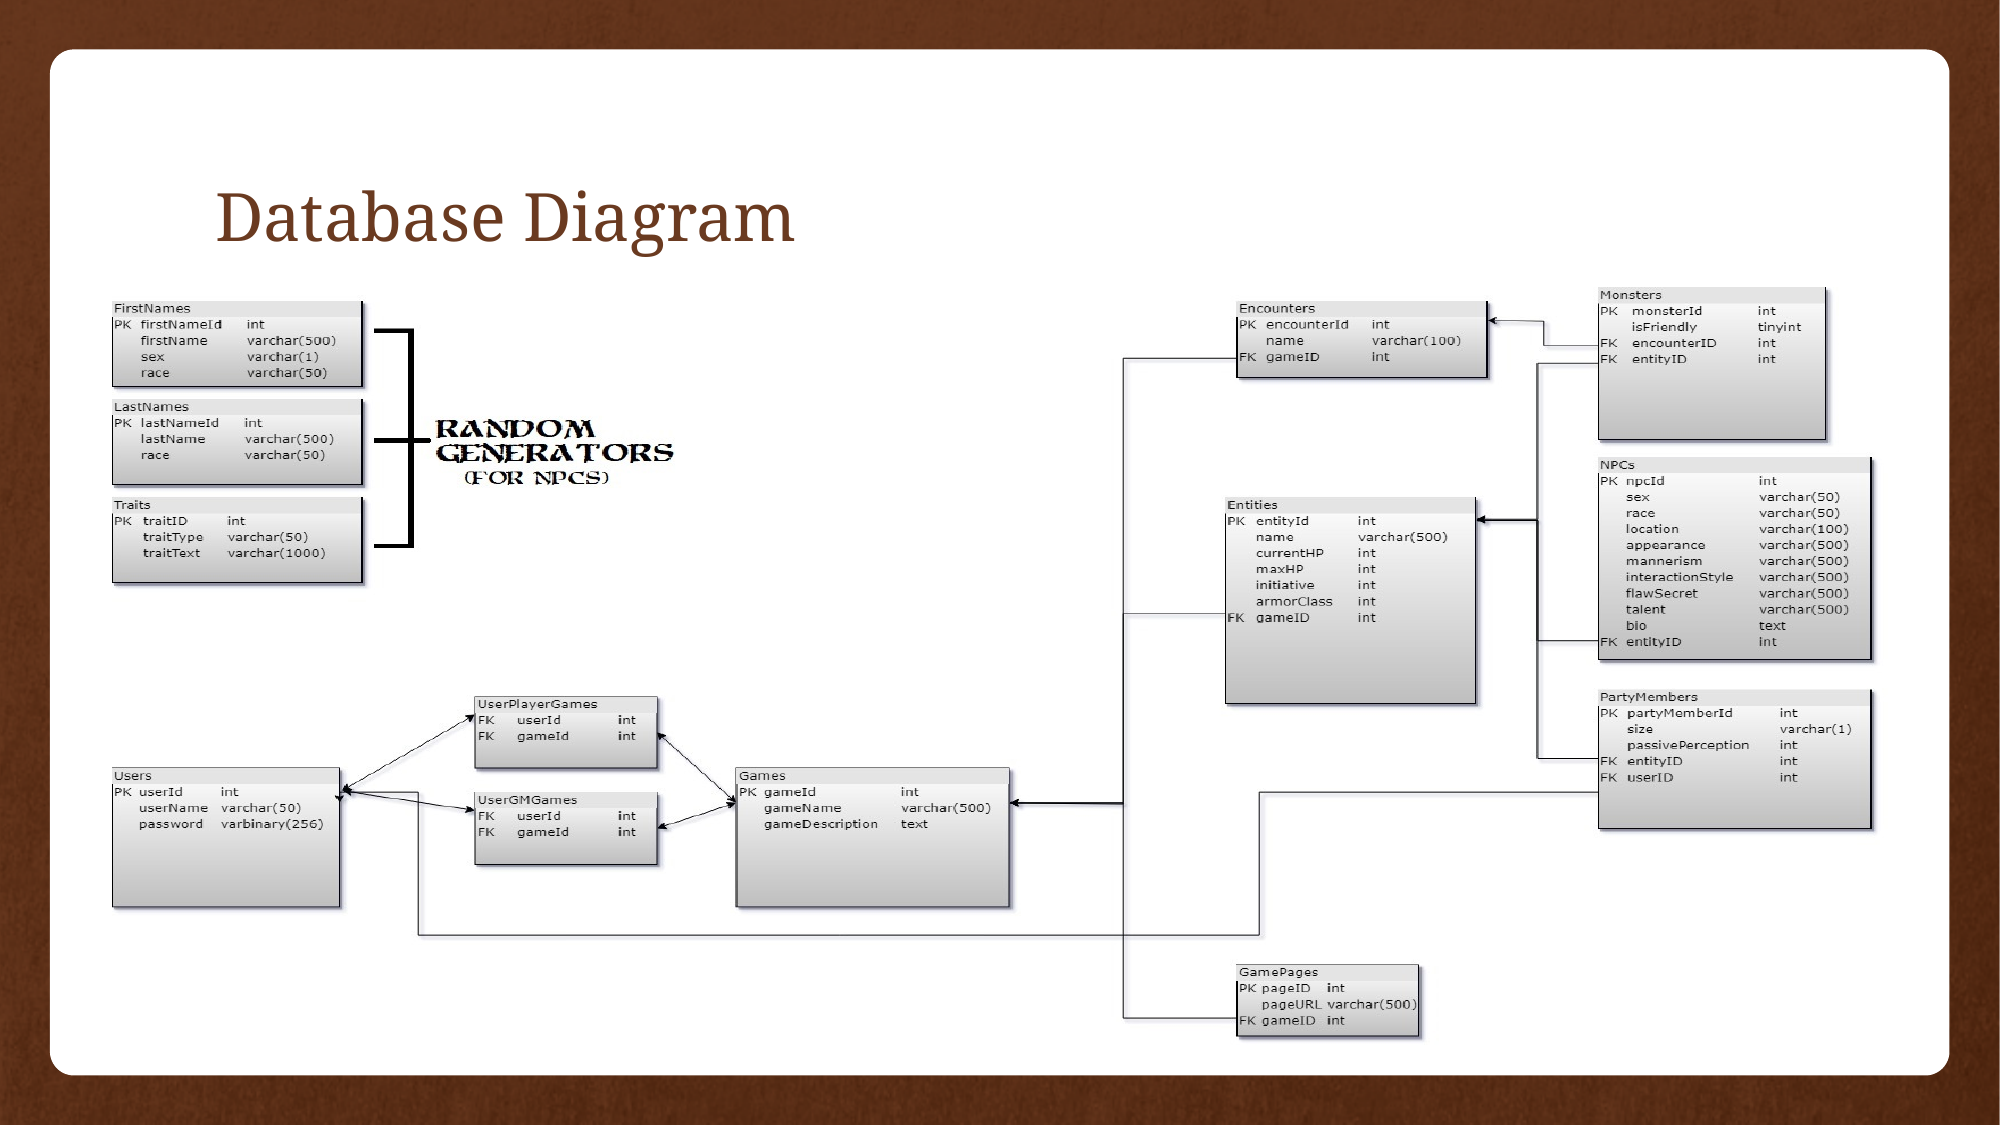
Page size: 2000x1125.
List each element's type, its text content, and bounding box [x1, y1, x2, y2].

title Database Diagram [199, 70, 1800, 263]
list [112, 287, 1888, 1050]
